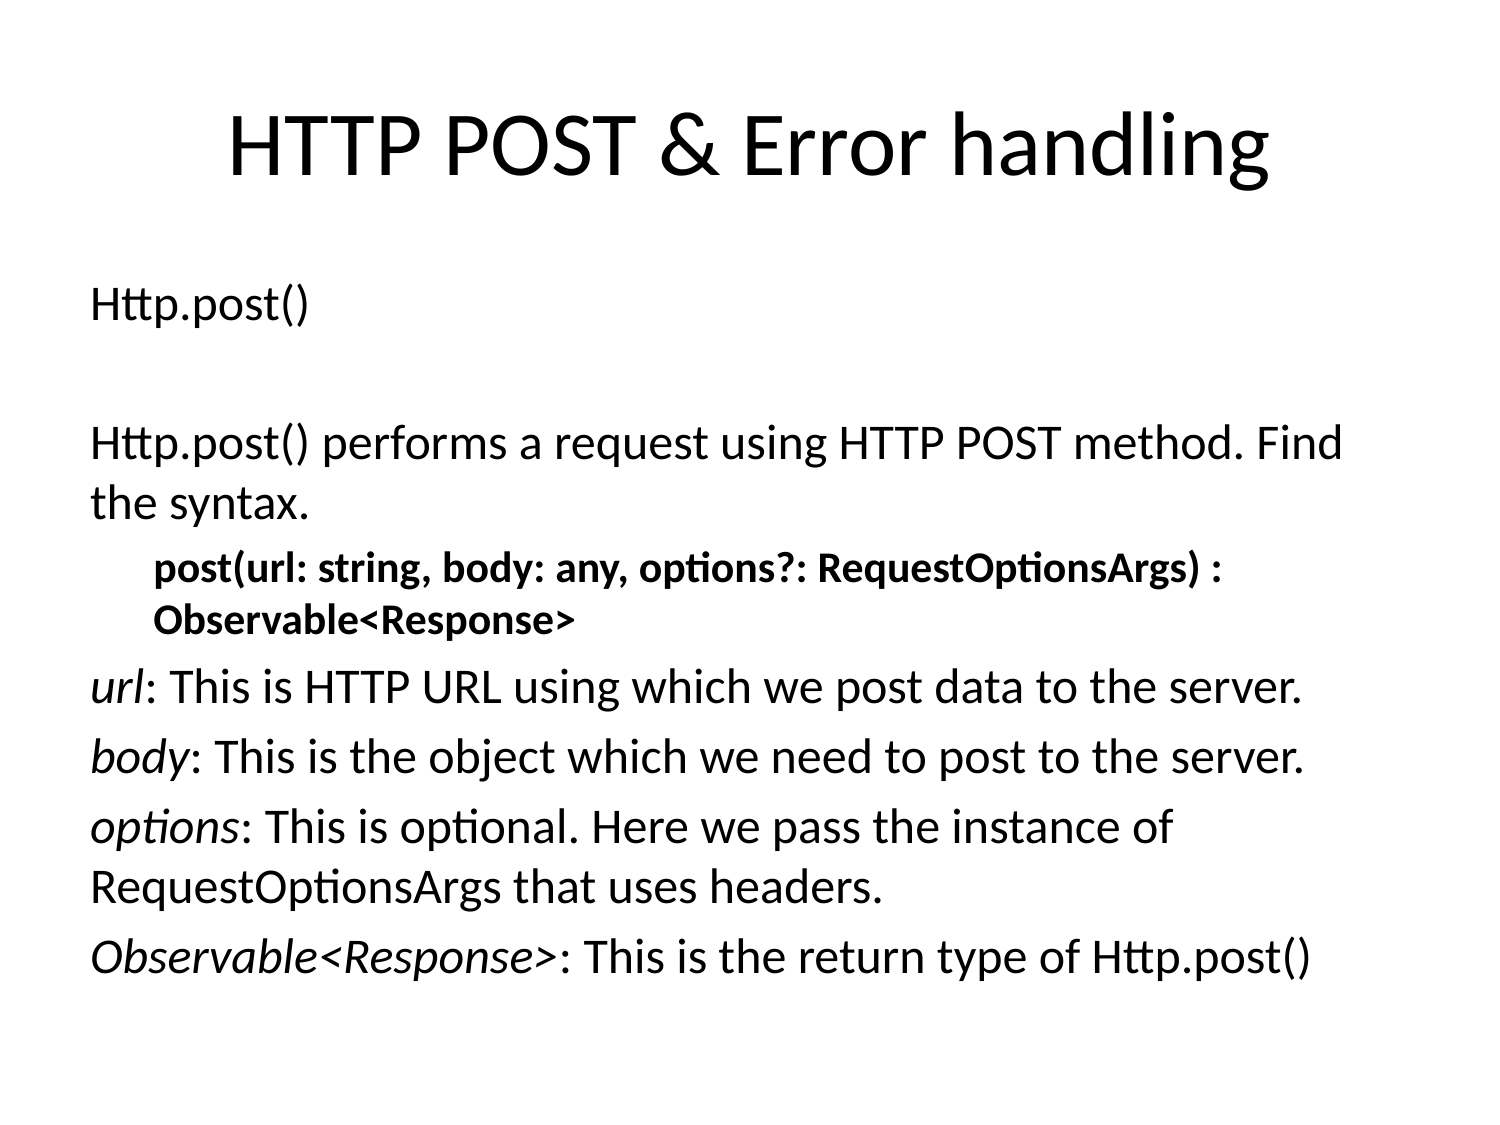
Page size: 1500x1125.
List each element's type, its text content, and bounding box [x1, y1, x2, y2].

title HTTP POST & Error handling [75, 45, 1425, 233]
list Http.post() Http.post() performs a request using HTTP POST method. Find the syntax. post(url: string, body: any, options?: RequestOptionsArgs) : Observable<Response> url: This is HTTP URL using which we post data to the server. body: This is the object which we need to post to the server. options: This is optional. Here we pass the instance of RequestOptionsArgs that uses headers. Observable<Response>: This is the return type of Http.post() [75, 262, 1425, 1005]
